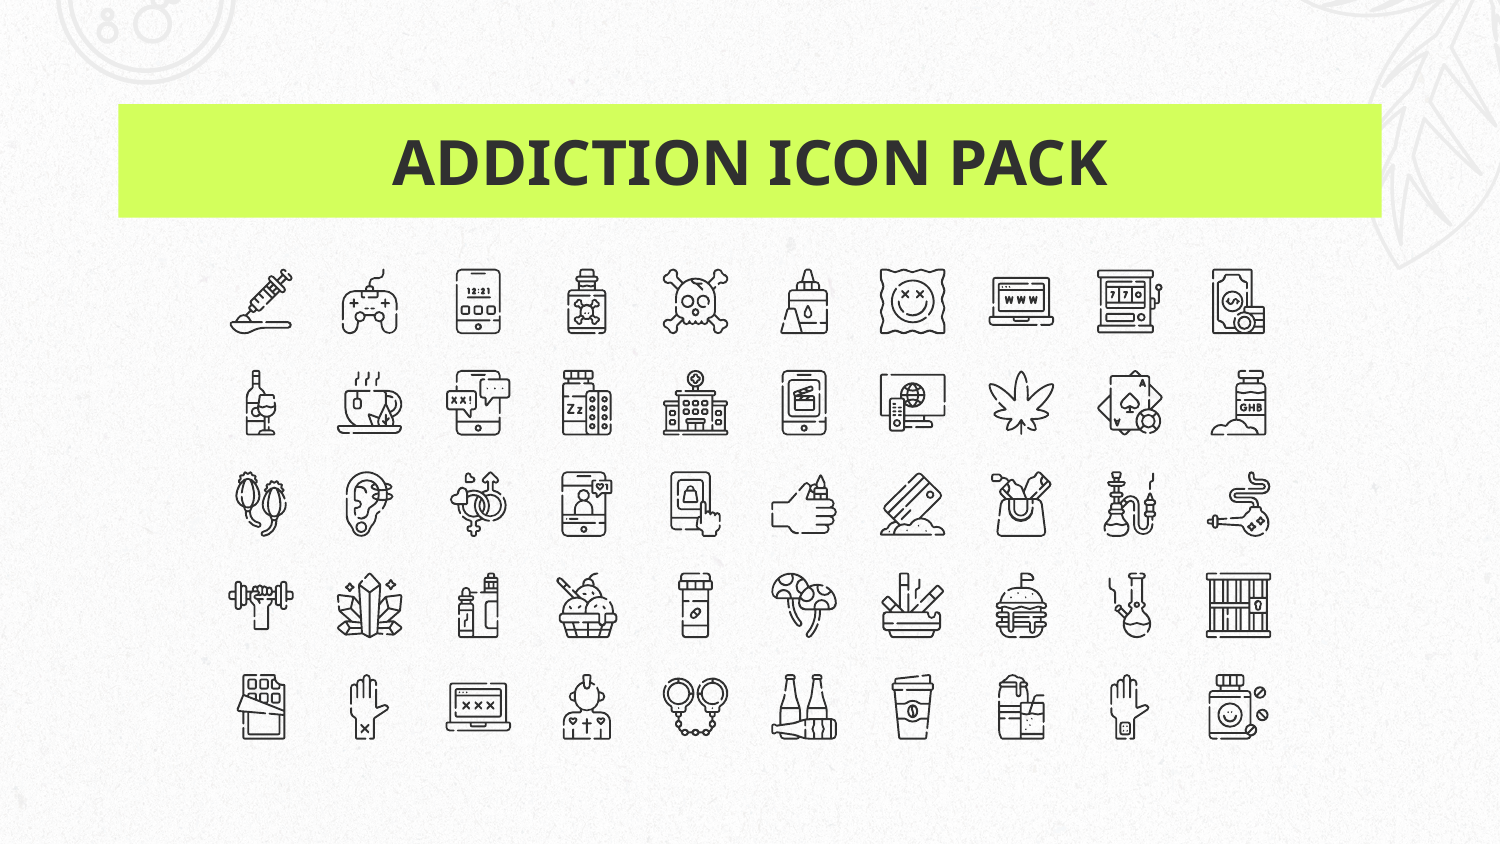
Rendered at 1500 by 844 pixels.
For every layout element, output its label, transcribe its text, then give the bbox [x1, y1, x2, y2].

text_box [988, 276, 1055, 327]
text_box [235, 673, 286, 740]
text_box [891, 673, 934, 740]
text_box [997, 673, 1046, 740]
text_box [771, 572, 837, 638]
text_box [345, 471, 394, 538]
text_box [879, 472, 946, 536]
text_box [1211, 268, 1266, 335]
text_box [245, 369, 277, 436]
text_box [1210, 369, 1267, 436]
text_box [994, 572, 1049, 639]
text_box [879, 268, 947, 335]
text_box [662, 369, 729, 436]
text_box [567, 268, 607, 335]
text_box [449, 471, 511, 538]
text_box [455, 268, 501, 335]
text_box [1109, 673, 1150, 740]
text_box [561, 470, 613, 538]
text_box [988, 370, 1055, 436]
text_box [1096, 269, 1163, 334]
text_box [1096, 369, 1164, 436]
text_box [562, 673, 612, 740]
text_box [445, 682, 512, 732]
text_box [228, 580, 294, 631]
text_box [235, 471, 287, 538]
text_box [0, 0, 1500, 844]
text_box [660, 268, 730, 335]
text_box [229, 268, 293, 335]
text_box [349, 673, 390, 740]
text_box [1208, 673, 1269, 740]
title ADDICTION ICON PACK [118, 104, 1382, 218]
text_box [445, 369, 511, 436]
text_box [771, 674, 837, 740]
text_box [771, 474, 838, 535]
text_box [879, 373, 946, 432]
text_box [1205, 572, 1272, 639]
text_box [880, 572, 945, 639]
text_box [1102, 471, 1158, 538]
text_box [457, 572, 499, 639]
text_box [660, 677, 730, 737]
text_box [781, 369, 827, 436]
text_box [561, 369, 612, 436]
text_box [336, 371, 404, 435]
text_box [779, 268, 829, 335]
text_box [677, 572, 714, 639]
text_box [1108, 572, 1154, 639]
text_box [670, 470, 721, 538]
text_box [991, 471, 1052, 537]
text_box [554, 572, 618, 639]
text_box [1206, 470, 1272, 538]
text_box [341, 268, 398, 335]
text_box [336, 572, 403, 639]
